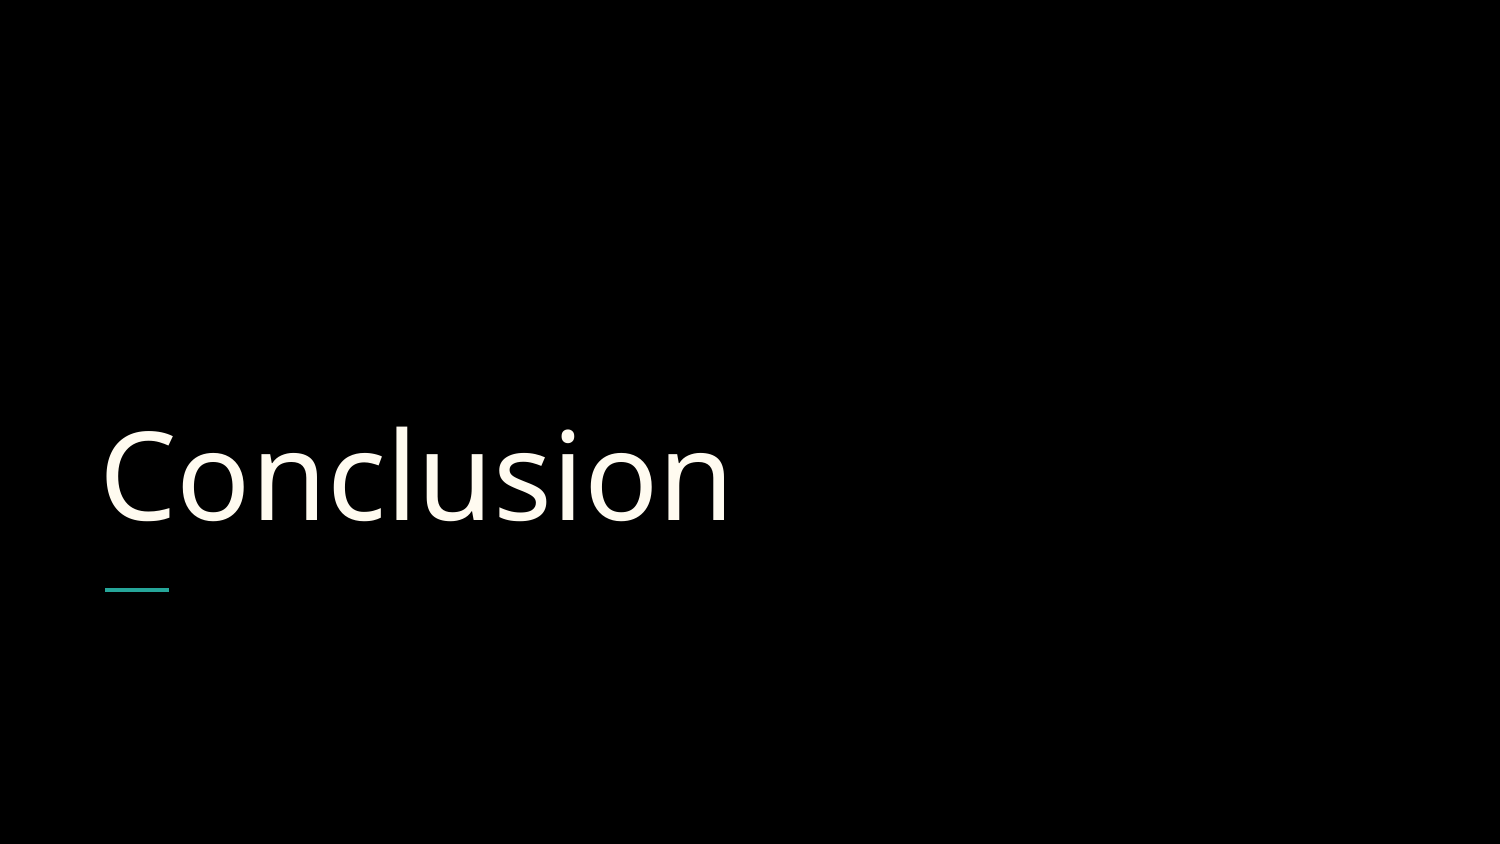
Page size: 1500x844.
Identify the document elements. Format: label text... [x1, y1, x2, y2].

title Conclusion [84, 310, 1416, 561]
